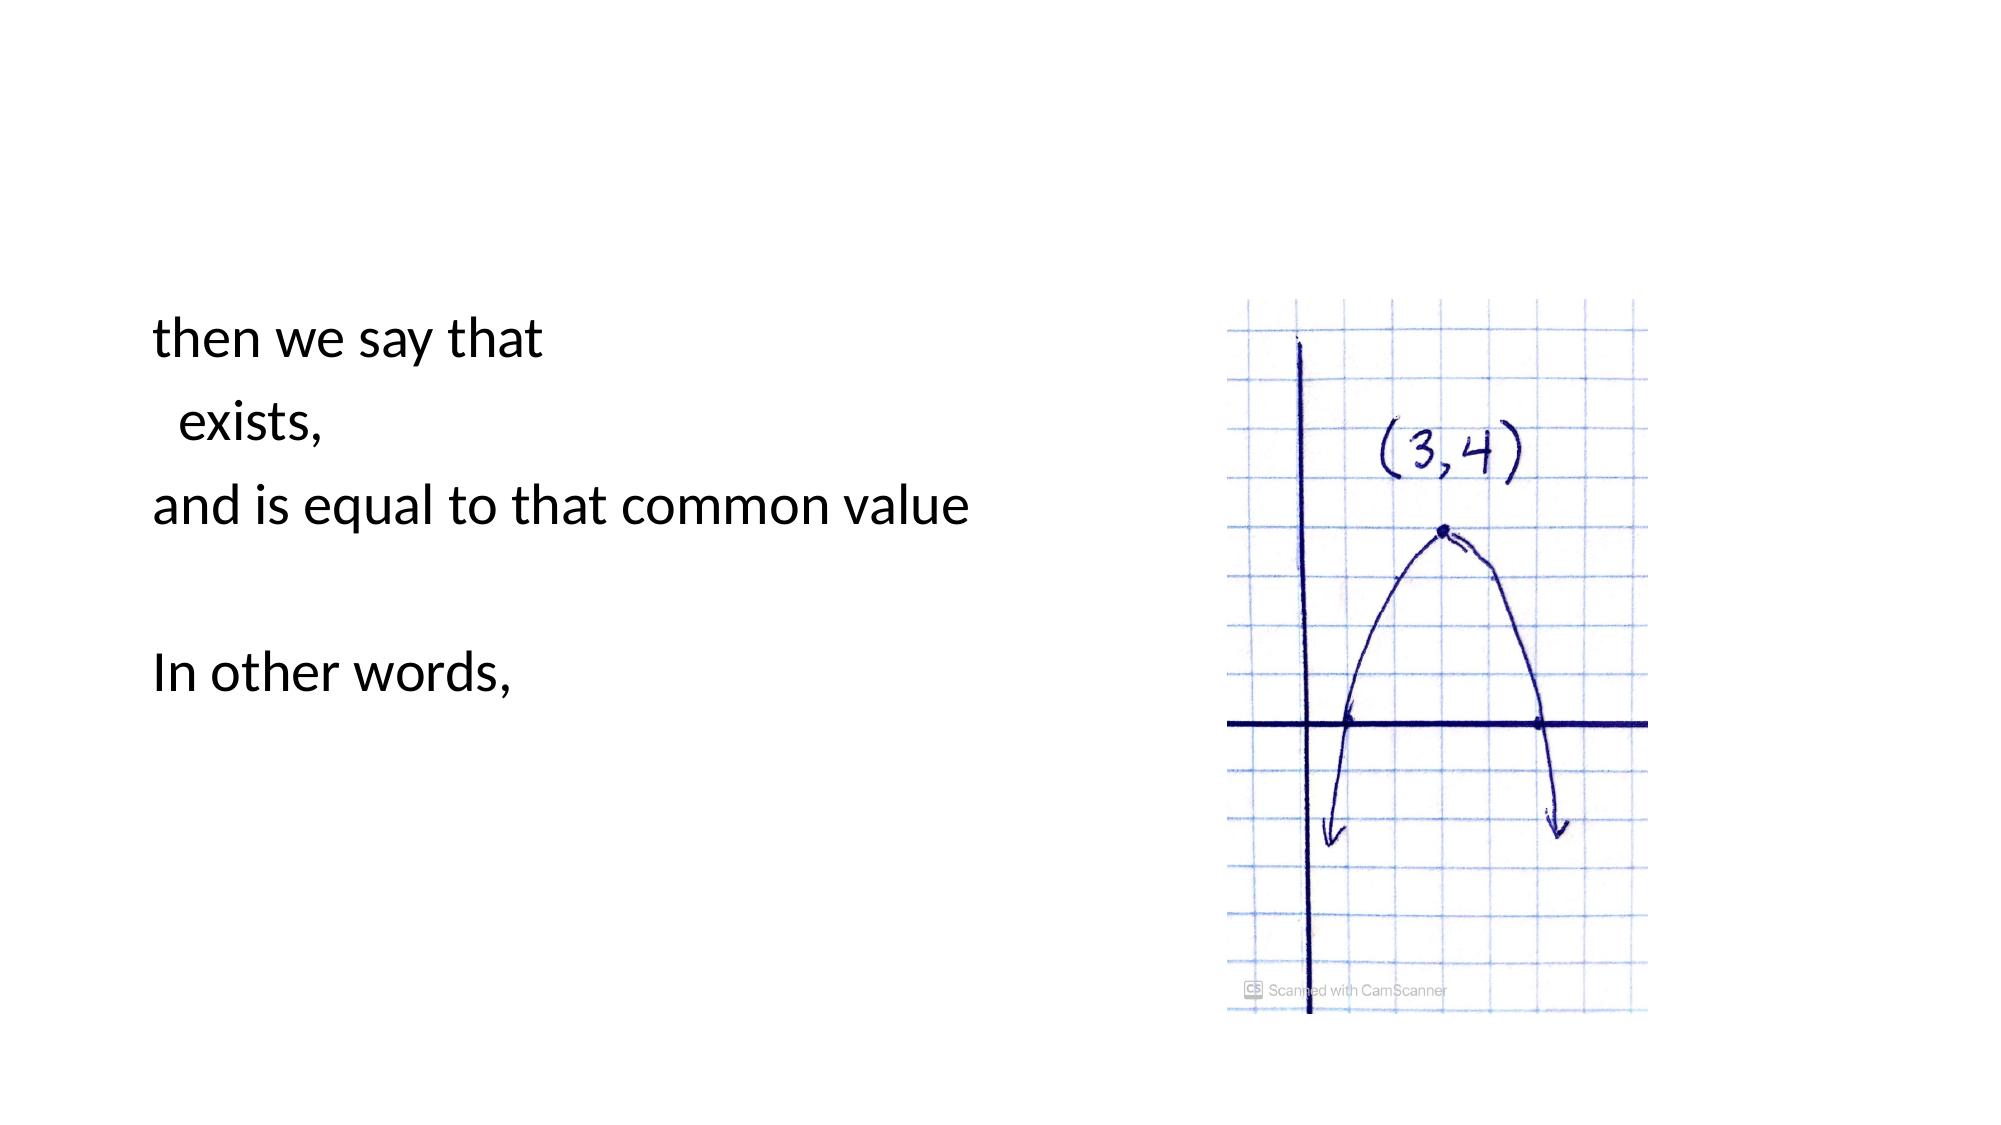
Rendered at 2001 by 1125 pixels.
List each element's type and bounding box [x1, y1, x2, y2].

list [1227, 299, 1648, 1014]
